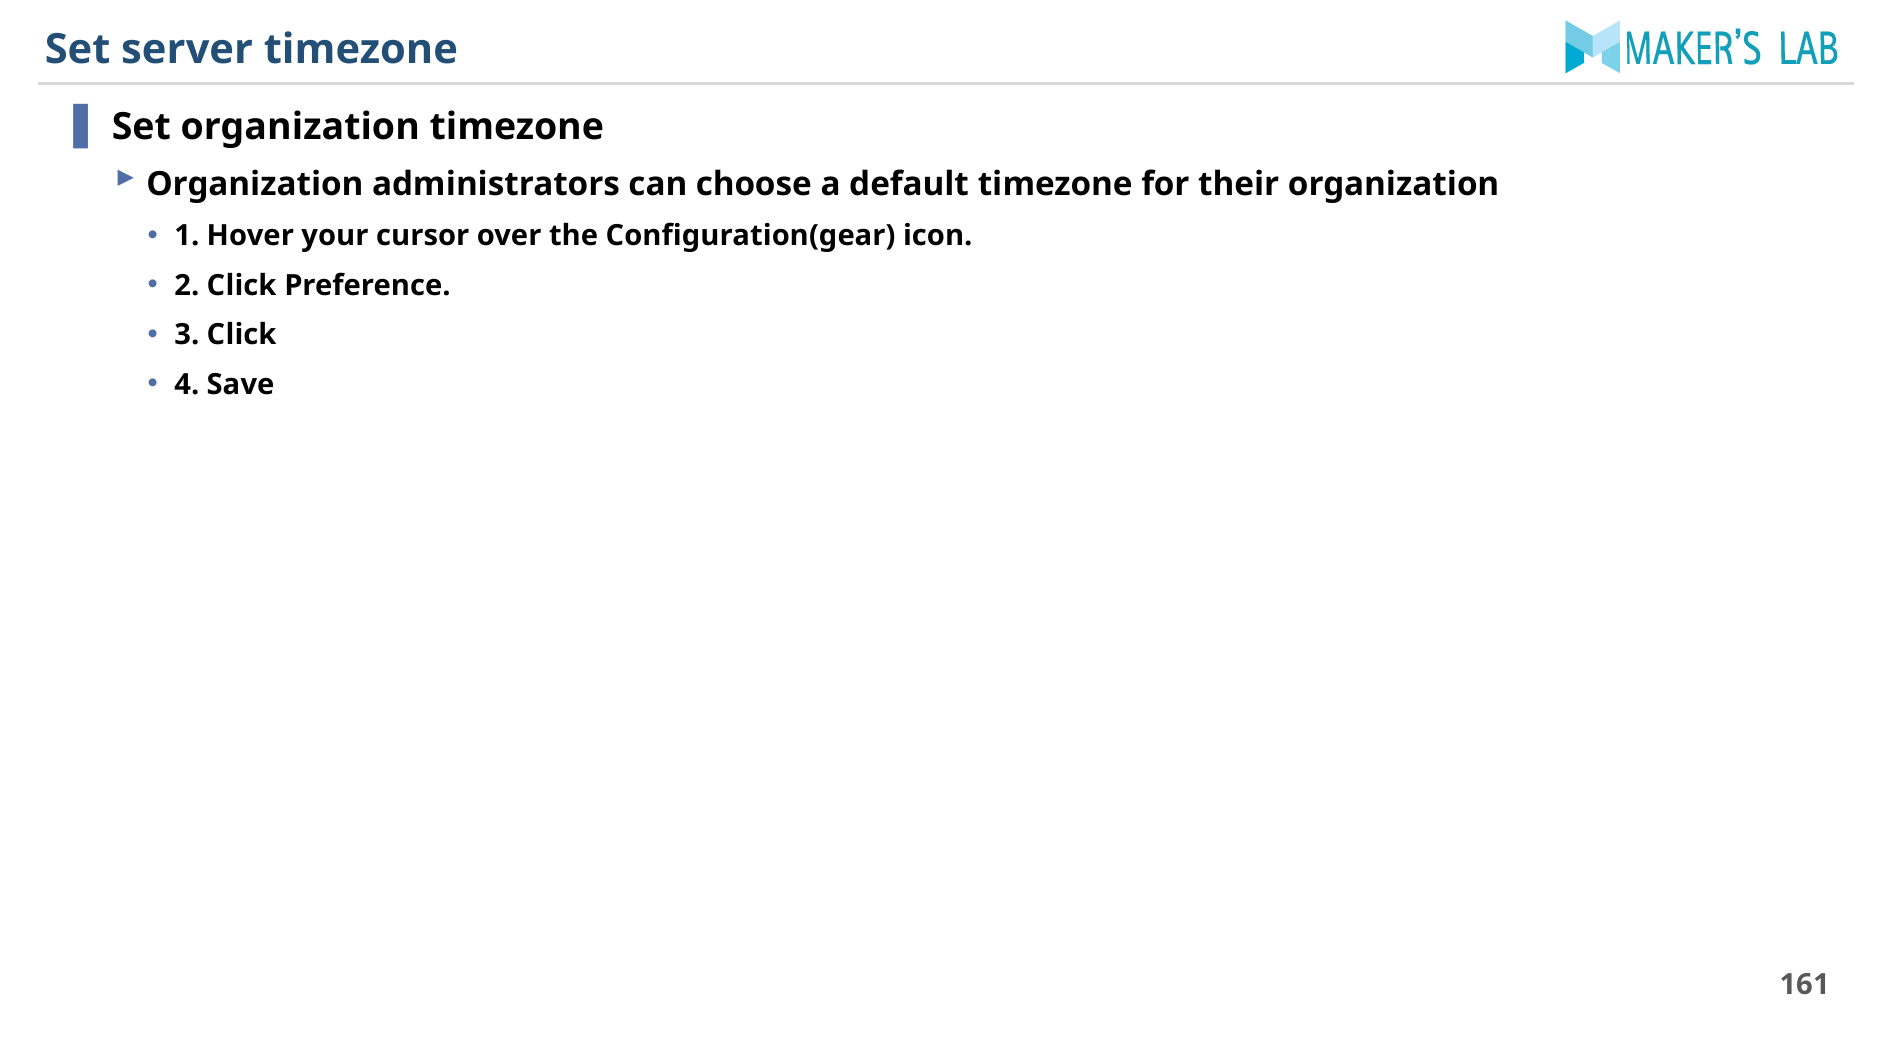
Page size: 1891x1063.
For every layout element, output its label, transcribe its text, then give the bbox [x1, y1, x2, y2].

slide_number 161 [1703, 956, 1845, 1014]
picture [1557, 10, 1845, 79]
list Set organization timezone Organization administrators can choose a default timezone for their organization 1. Hover your cursor over the Configuration(gear) icon. 2. Click Preference. 3. Click 4. Save [43, 94, 1855, 382]
title Set server timezone [29, 13, 1809, 80]
